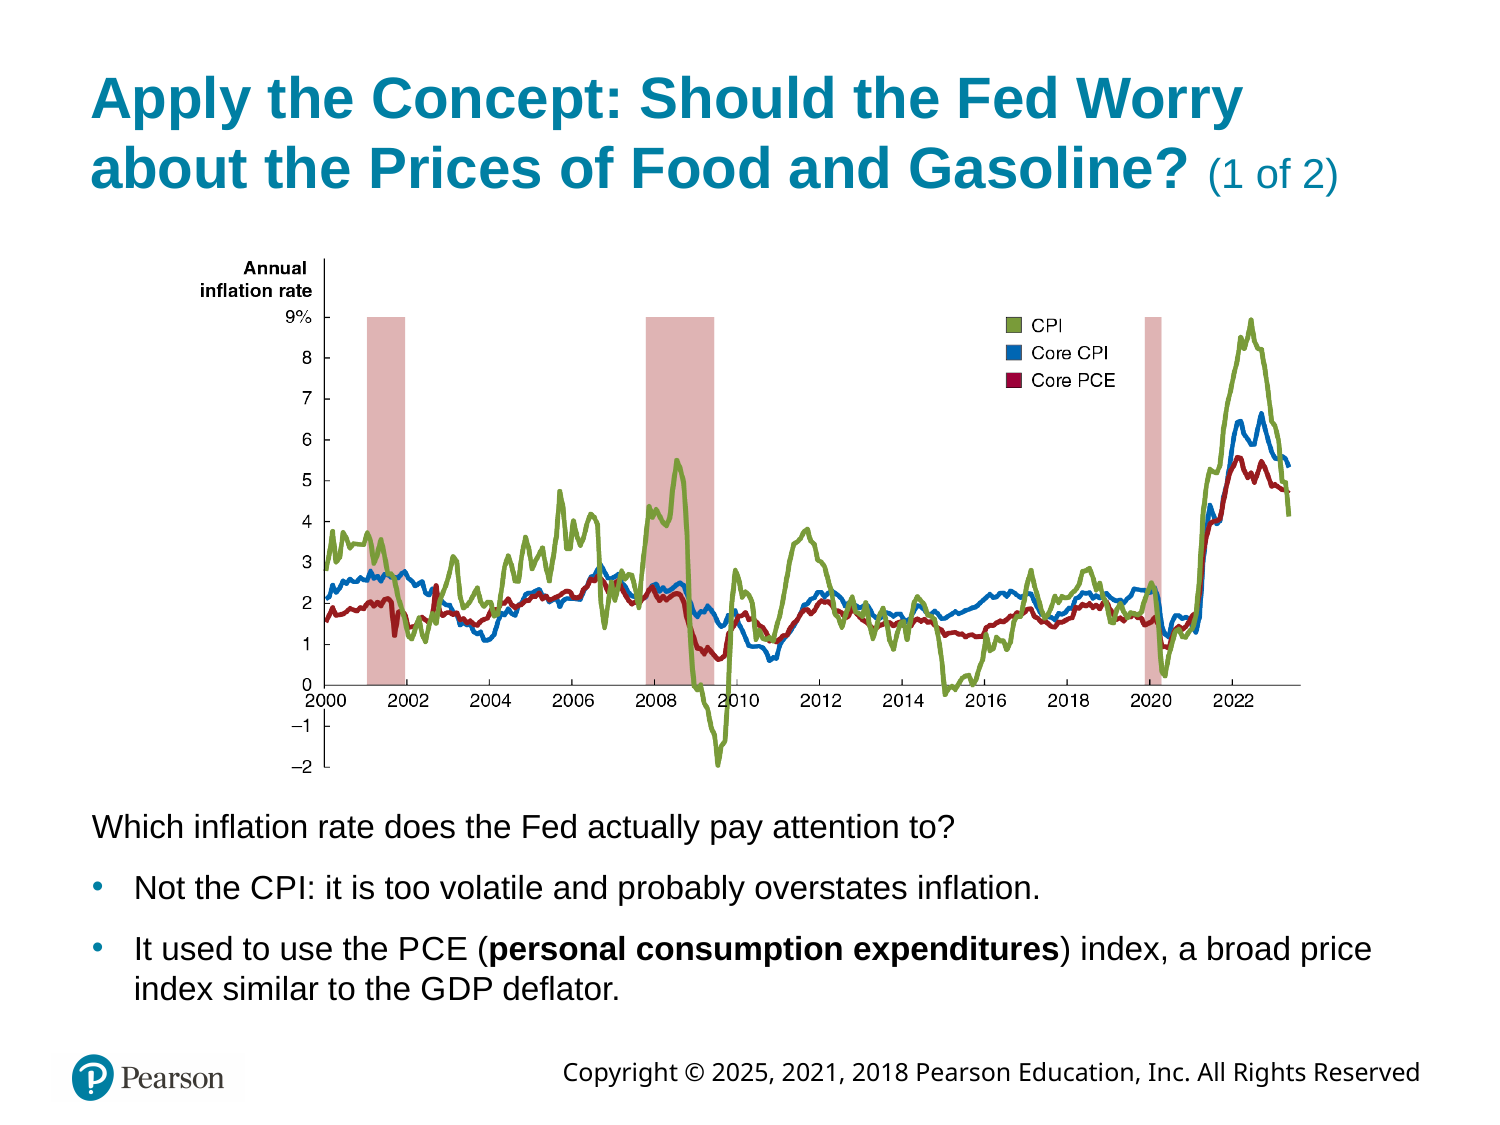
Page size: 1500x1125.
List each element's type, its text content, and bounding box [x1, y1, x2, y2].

list Which inflation rate does the Fed actually pay attention to? Not the C P I: it is too volatile and probably overstates inflation. It used to use the P C E (personal consumption expenditures) index, a broad price index similar to the G D P deflator. [76, 790, 1425, 1018]
picture [51, 1053, 245, 1102]
picture [199, 258, 1301, 777]
title Apply the Concept: Should the Fed Worry about the Prices of Food and Gasoline? (1 of 2) [75, 35, 1425, 216]
